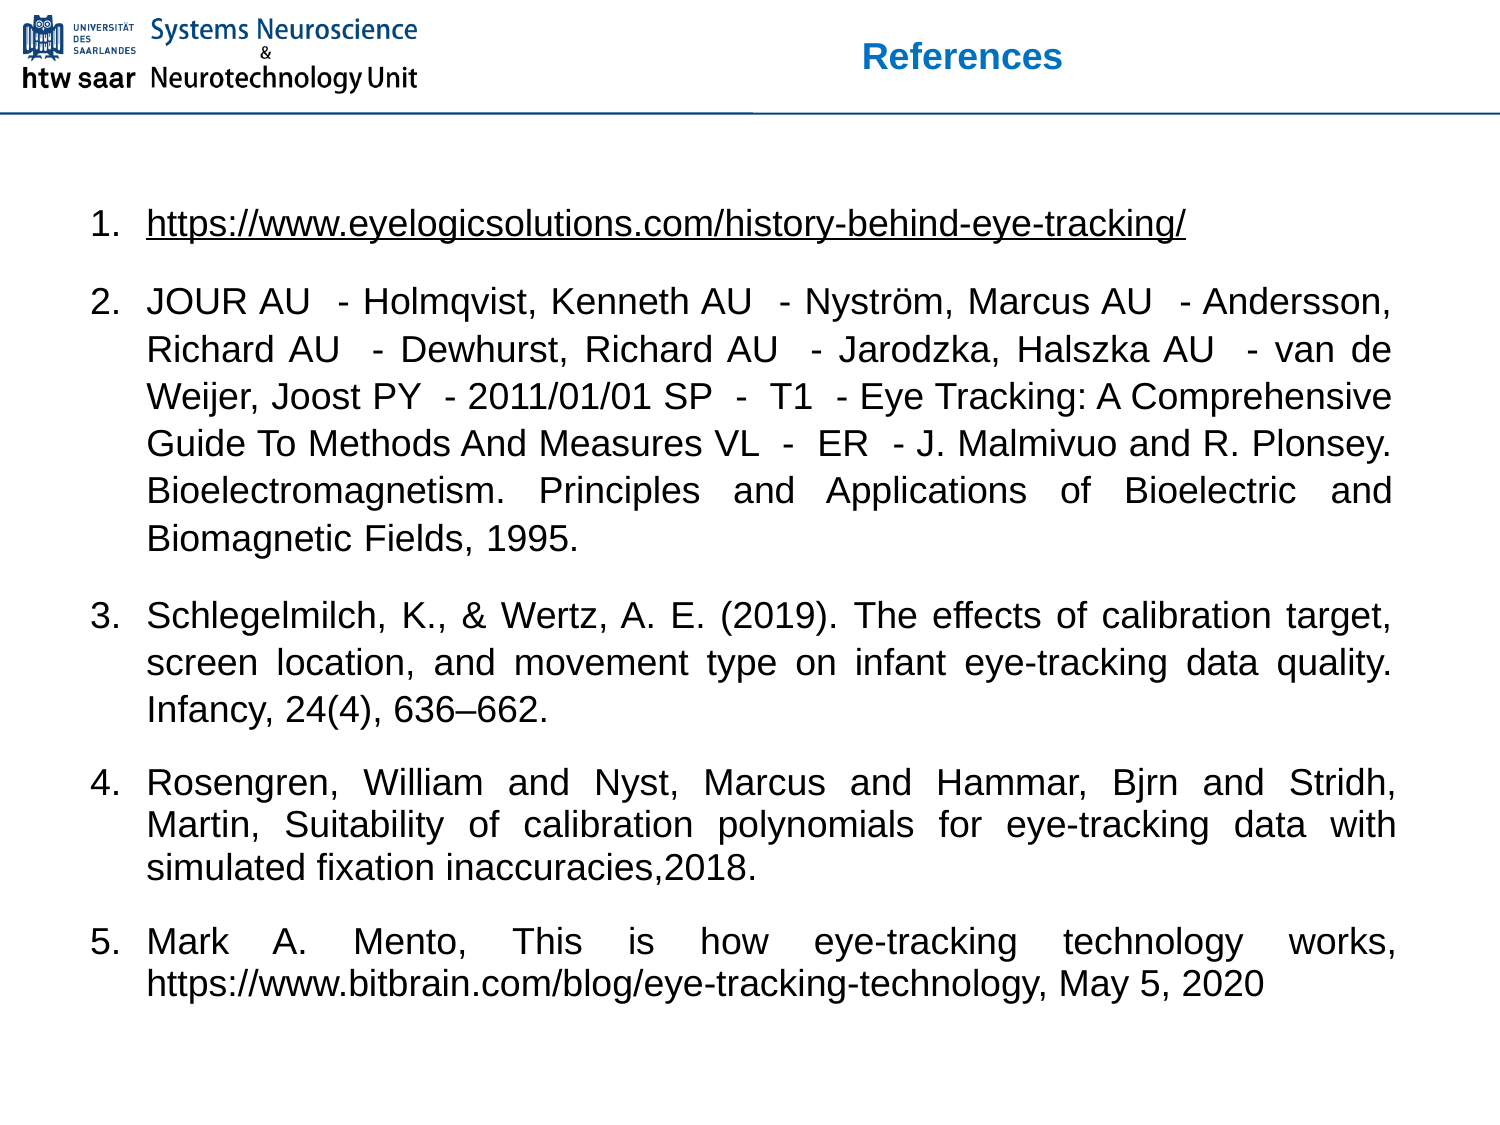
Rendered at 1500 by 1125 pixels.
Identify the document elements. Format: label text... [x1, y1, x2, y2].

picture [23, 15, 417, 94]
title References [430, 7, 1495, 102]
list https://www.eyelogicsolutions.com/history-behind-eye-tracking/ JOUR AU - Holmqvist, Kenneth AU - Nyström, Marcus AU - Andersson, Richard AU - Dewhurst, Richard AU - Jarodzka, Halszka AU - van de Weijer, Joost PY - 2011/01/01 SP - T1 - Eye Tracking: A Comprehensive Guide To Methods And Measures VL - ER - J. Malmivuo and R. Plonsey. Bioelectromagnetism. Principles and Applications of Bioelectric and Biomagnetic Fields, 1995. Schlegelmilch, K., & Wertz, A. E. (2019). The effects of calibration target, screen location, and movement type on infant eye-tracking data quality. Infancy, 24(4), 636–662. Rosengren, William and Nyst, Marcus and Hammar, Bjrn and Stridh, Martin, Suitability of calibration polynomials for eye-tracking data with simulated fixation inaccuracies,2018. Mark A. Mento, This is how eye-tracking technology works, https://www.bitbrain.com/blog/eye-tracking-technology, May 5, 2020 [75, 191, 1425, 1035]
